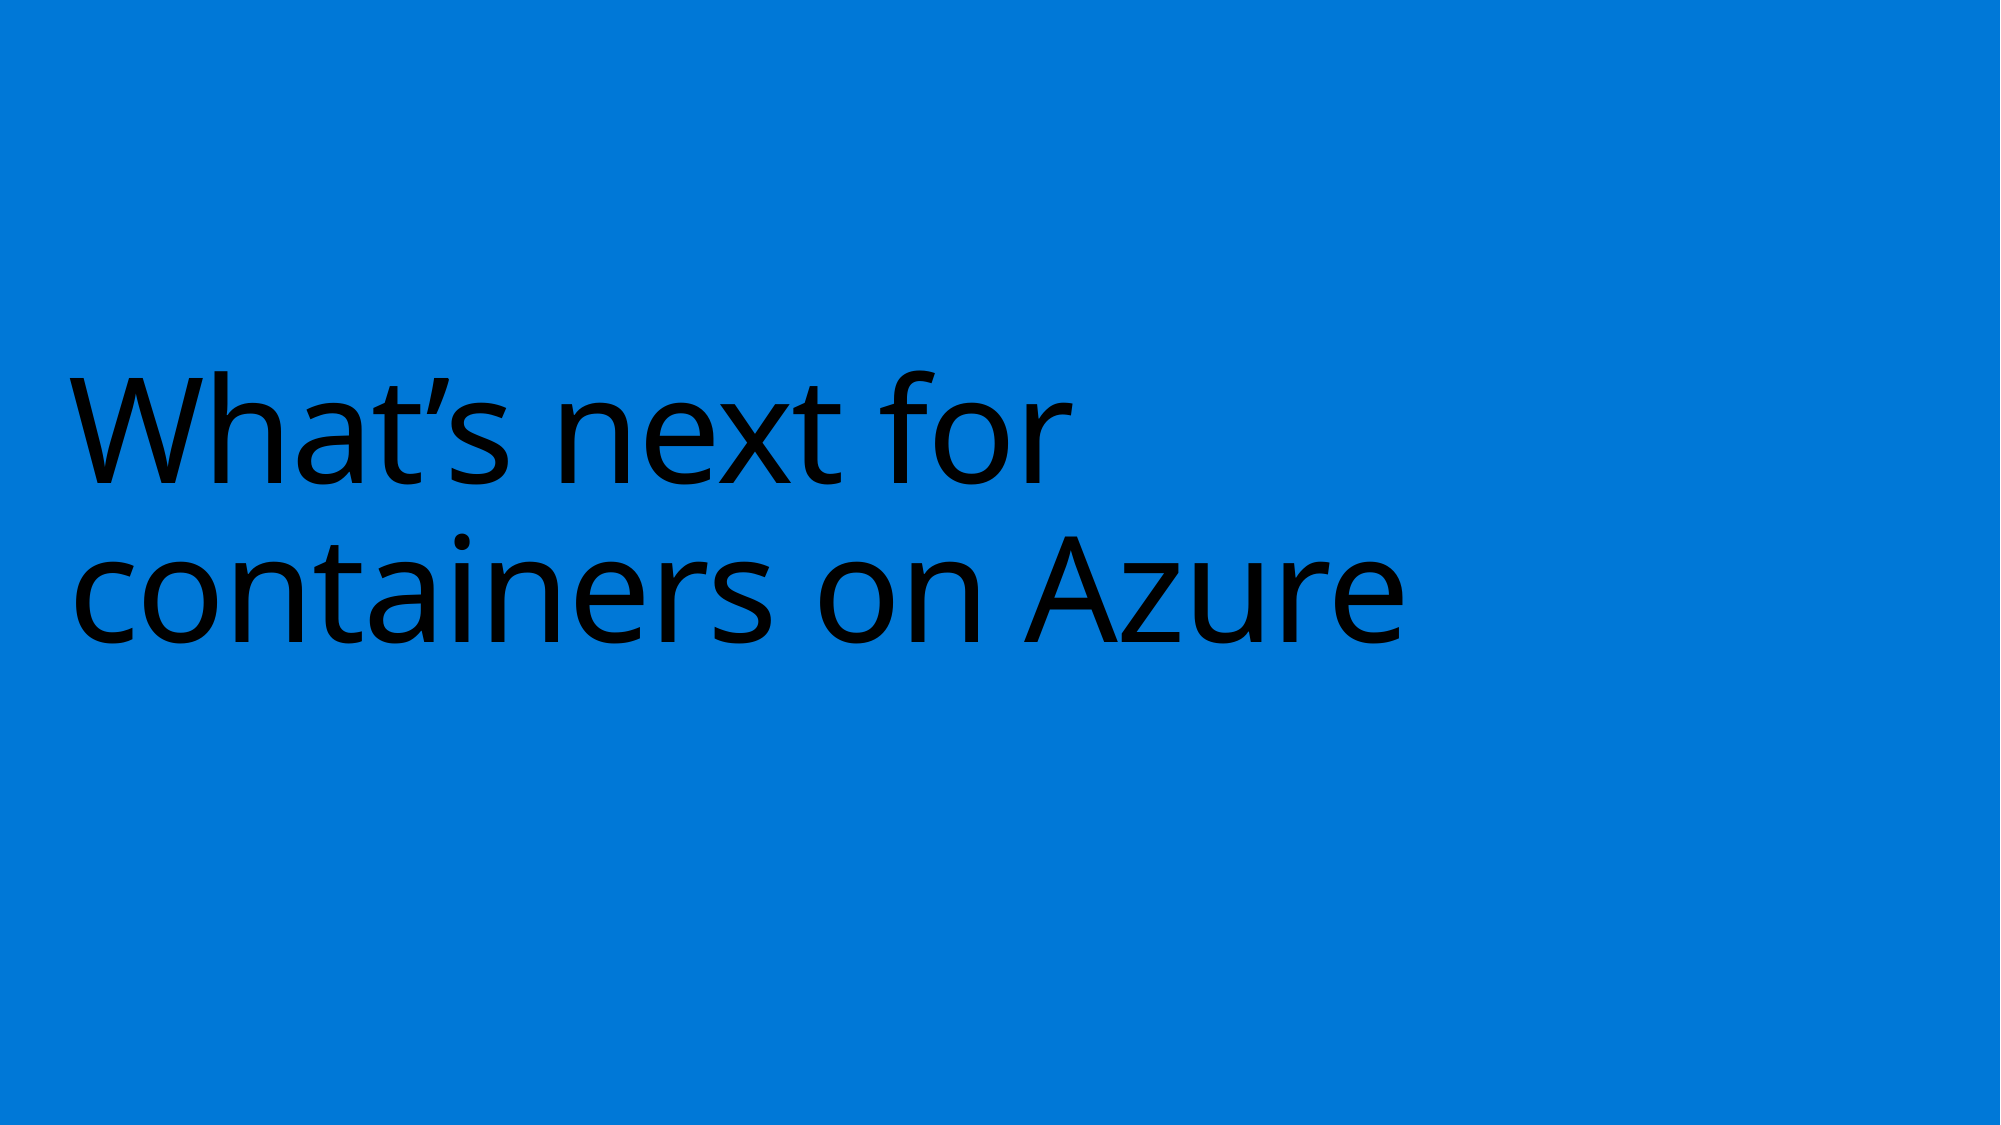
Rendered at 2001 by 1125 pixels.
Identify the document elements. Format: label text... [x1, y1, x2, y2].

title What’s next for containers on Azure [44, 341, 1956, 693]
